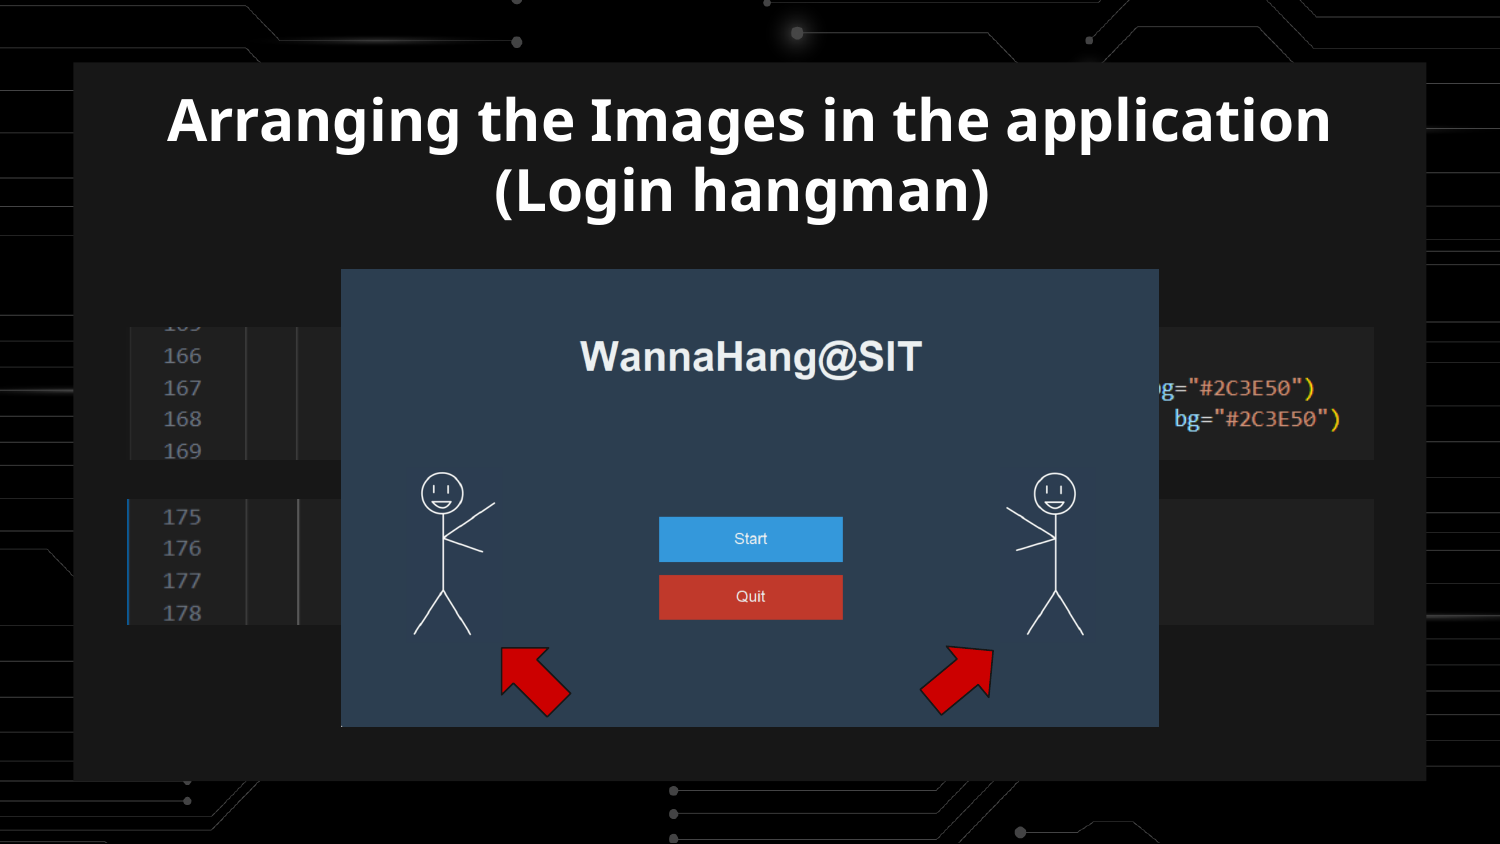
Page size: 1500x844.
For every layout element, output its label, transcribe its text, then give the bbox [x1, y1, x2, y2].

picture [0, 0, 1500, 843]
title Arranging the Images in the application (Login hangman) [54, 74, 1446, 238]
